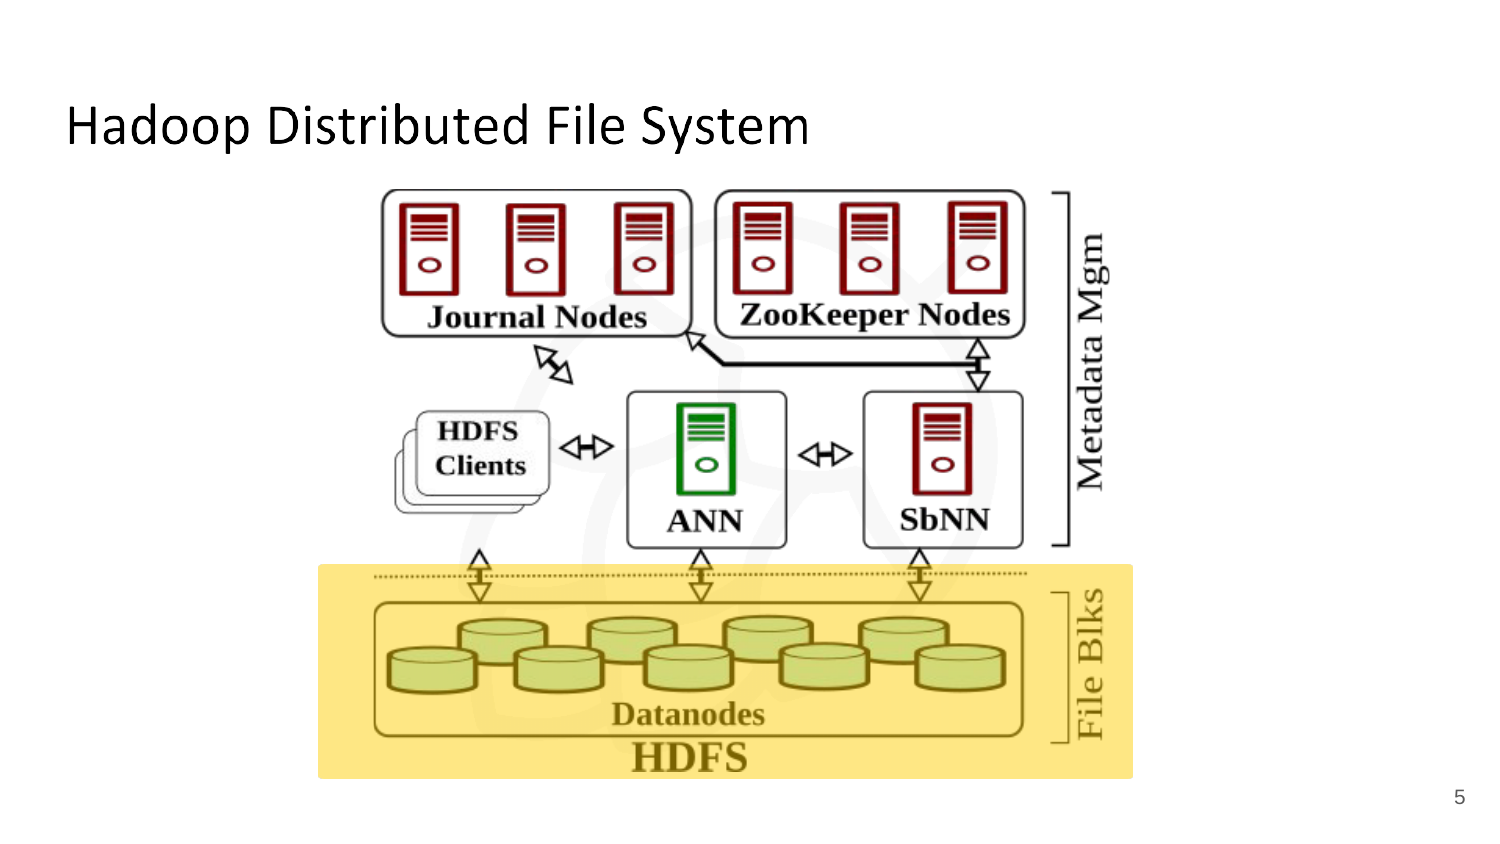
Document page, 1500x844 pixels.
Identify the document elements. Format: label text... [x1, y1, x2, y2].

text_box [318, 564, 1133, 780]
slide_number 1 [1438, 785, 1470, 844]
text_box [69, 103, 807, 154]
text_box [373, 189, 1110, 564]
